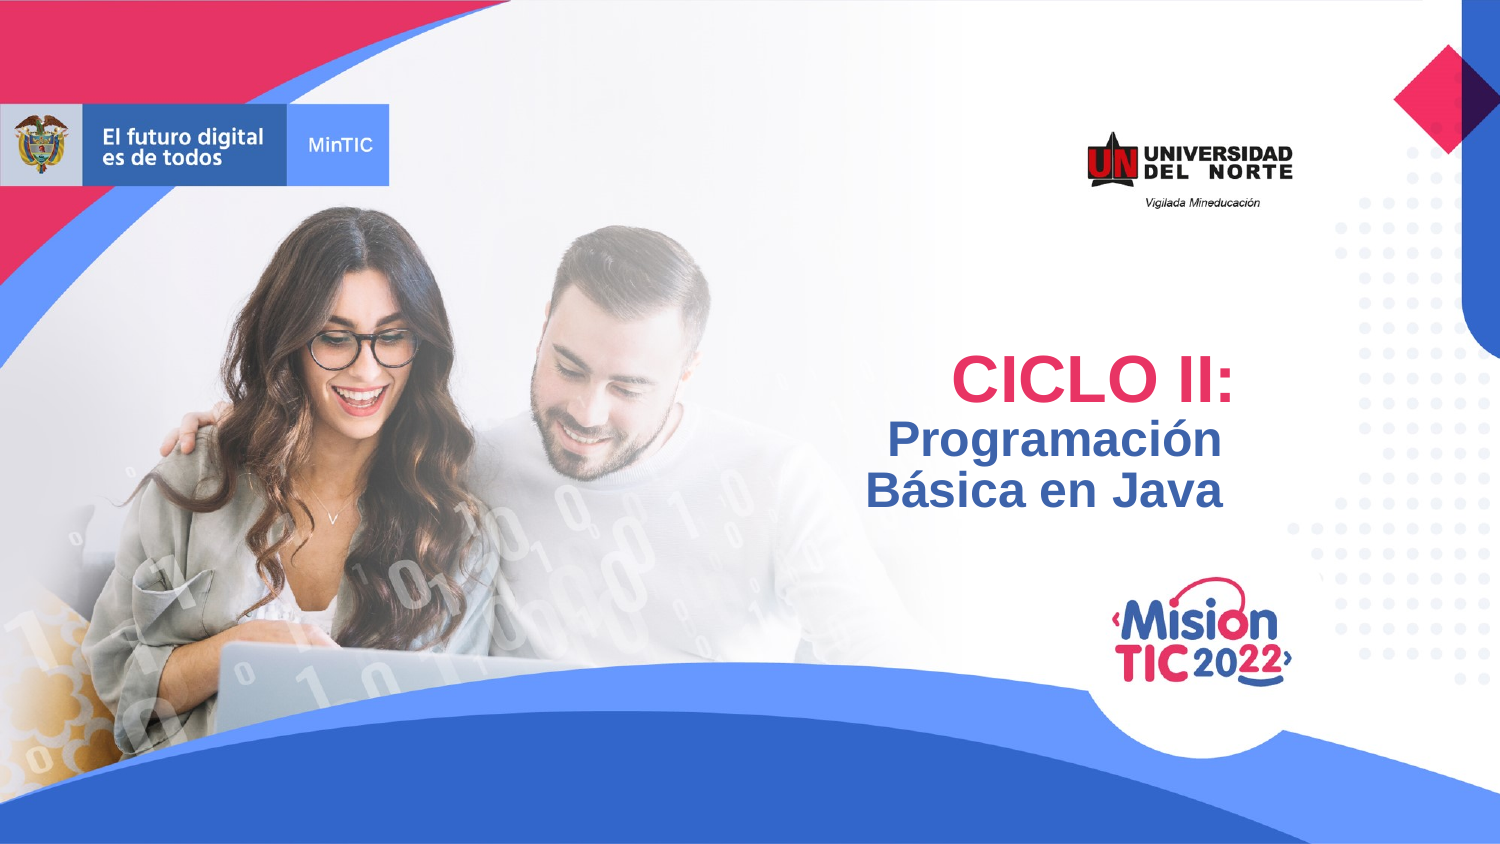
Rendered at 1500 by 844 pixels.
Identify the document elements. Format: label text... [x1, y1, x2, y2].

picture [0, 0, 1500, 844]
title CICLO II: Programación Básica en Java [626, 144, 1249, 524]
